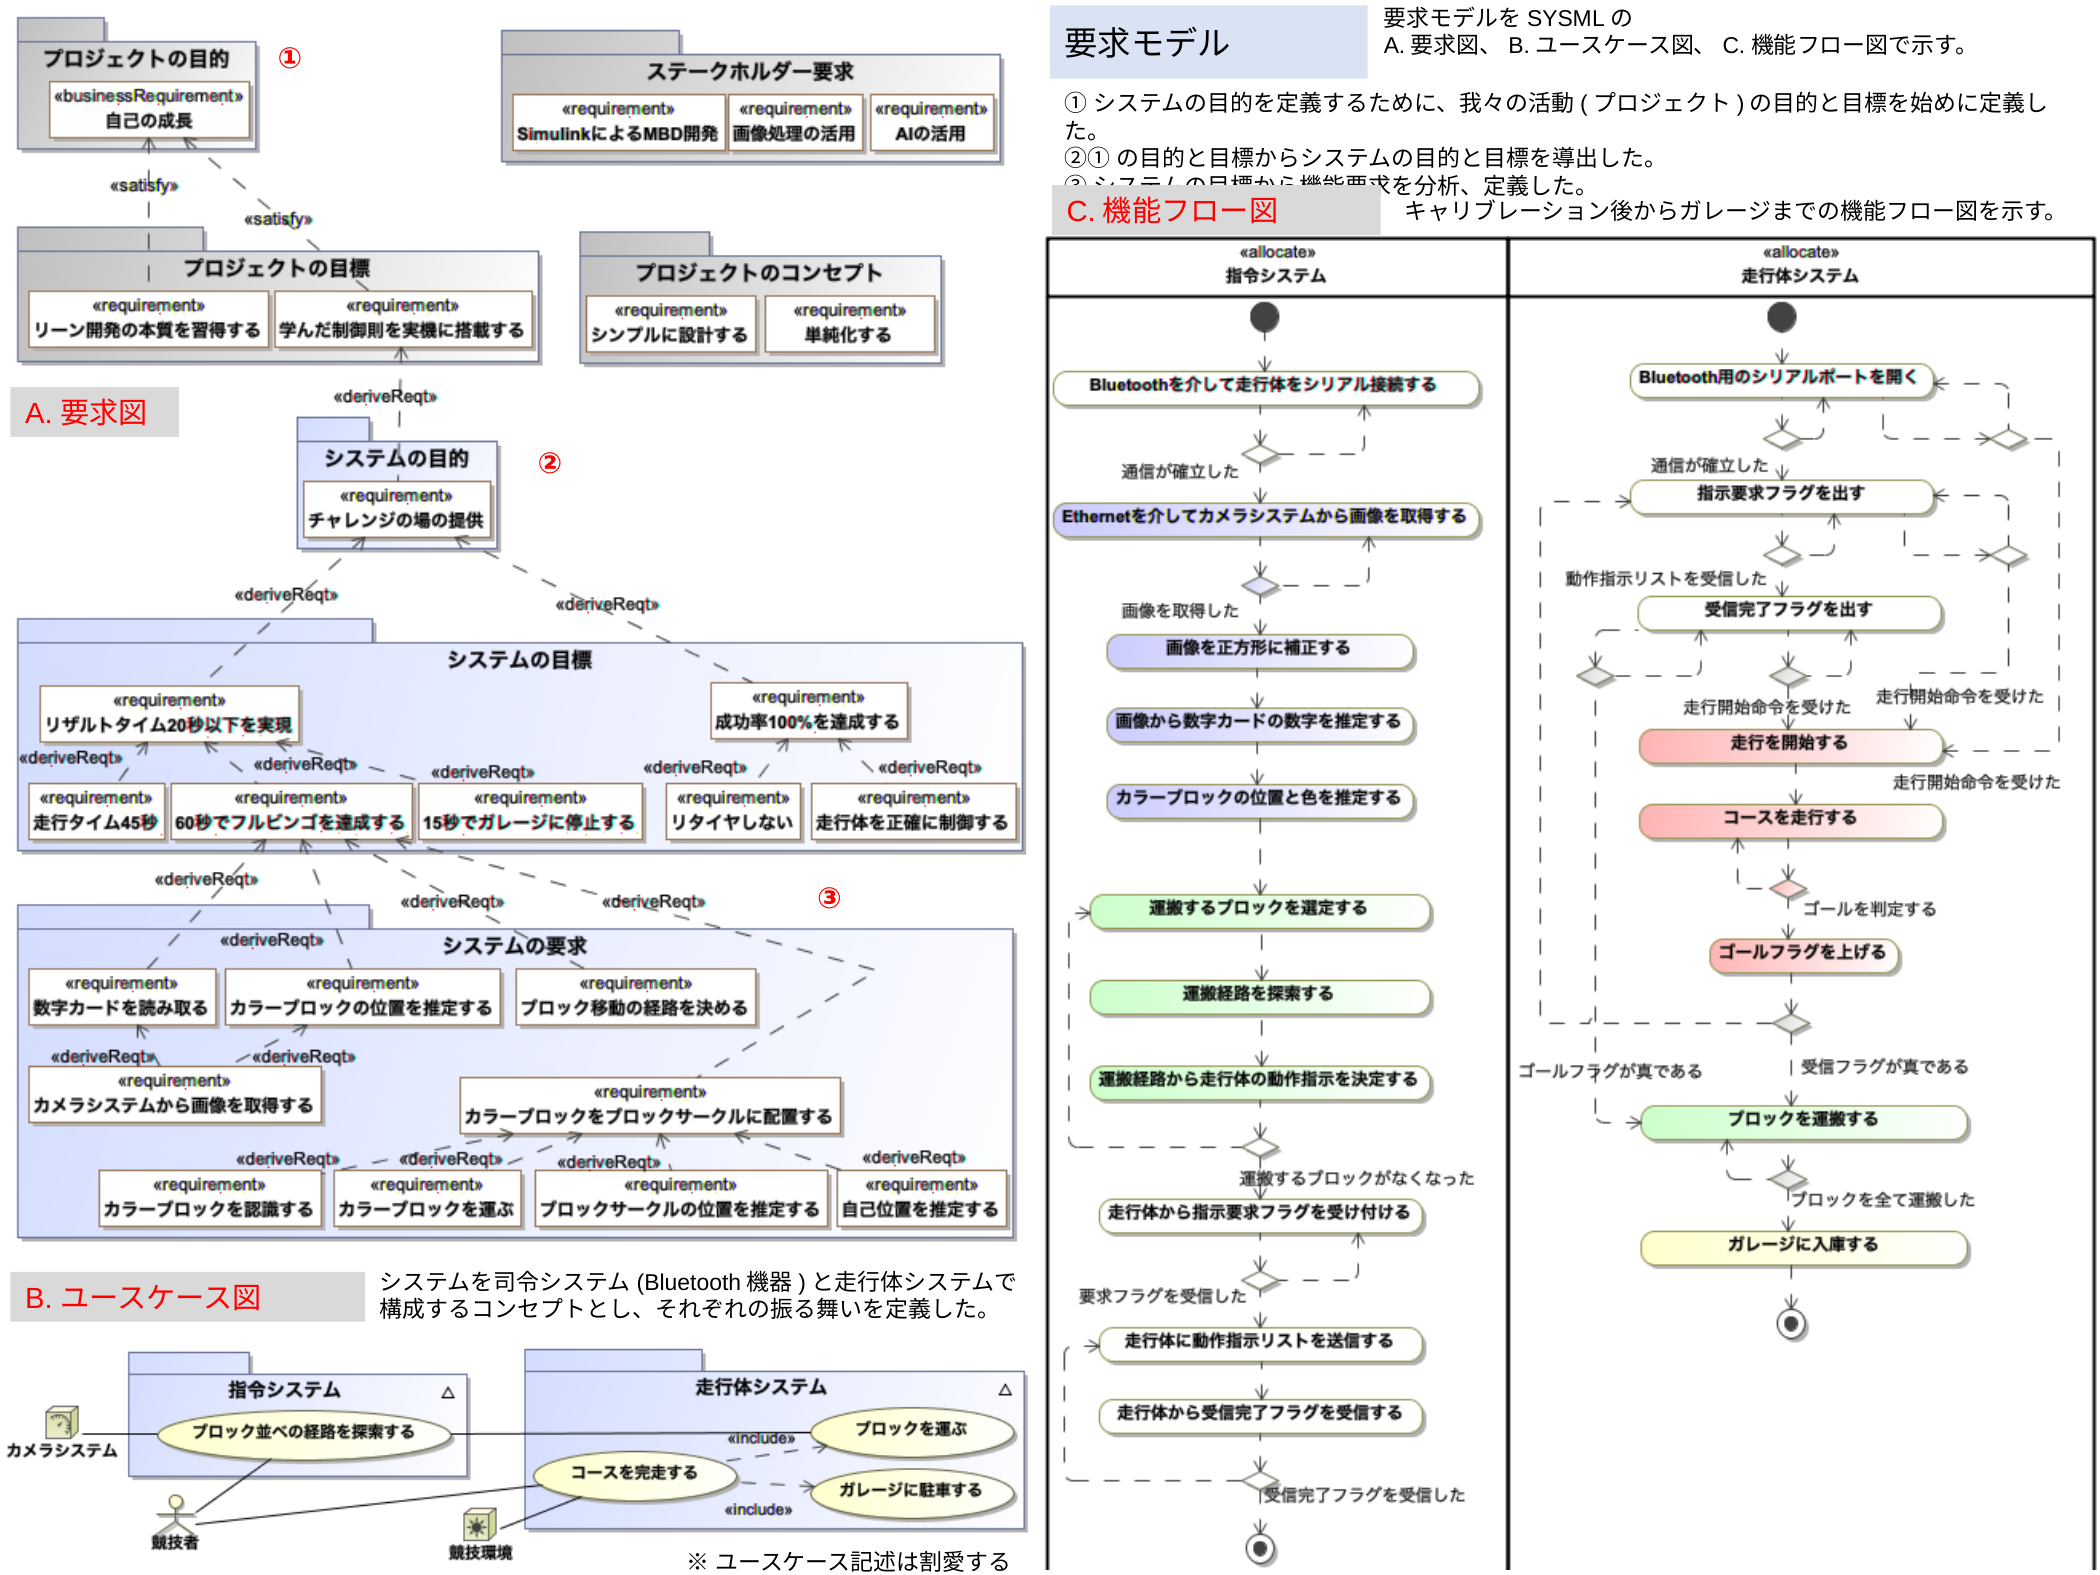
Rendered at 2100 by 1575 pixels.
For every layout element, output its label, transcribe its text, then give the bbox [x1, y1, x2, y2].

text_box 要求モデル [1049, 4, 1369, 80]
text_box キャリブレーション後からガレージまでの機能フロー図を示す。 [1389, 189, 2100, 232]
text_box システムを司令システム(Bluetooth機器)と走行体システムで構成するコンセプトとし、それぞれの振る舞いを定義した。 [364, 1259, 1033, 1327]
text_box C.機能フロー図 [1051, 184, 1382, 232]
picture [0, 232, 2100, 1575]
picture [12, 5, 1027, 1248]
text_box B.ユースケース図 [9, 1271, 364, 1323]
text_box ①システムの目的を定義するために、我々の活動(プロジェクト)の目的と目標を始めに定義した。 ②①の目的と目標からシステムの目的と目標を導出した。 ③システムの目標から機能要求を分析、定義した。 [1049, 80, 2082, 174]
text_box 要求モデルをSYSMLの A.要求図、B.ユースケース図、C.機能フロー図で示す。 [1368, 0, 2100, 70]
